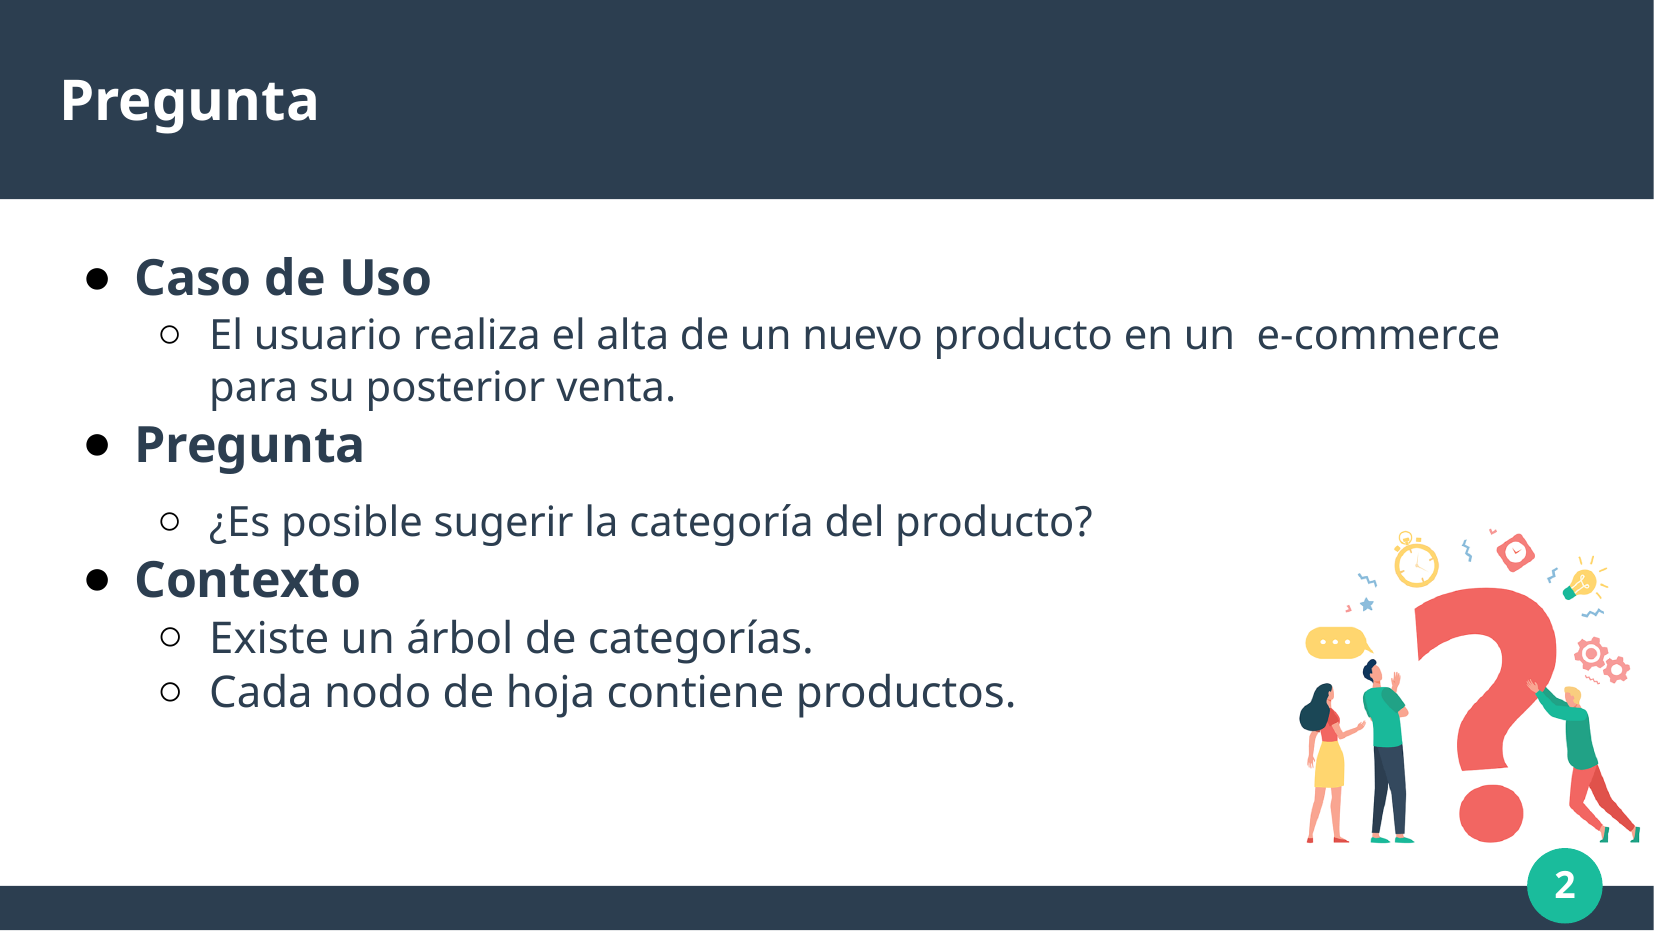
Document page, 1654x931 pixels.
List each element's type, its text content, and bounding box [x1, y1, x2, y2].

picture [1293, 524, 1645, 848]
title Pregunta [59, 36, 1595, 156]
list Caso de Uso El usuario realiza el alta de un nuevo producto en un e-commerce para su posterior venta. Pregunta ¿Es posible sugerir la categoría del producto? Contexto Existe un árbol de categorías. Cada nodo de hoja contiene productos. [59, 243, 1595, 864]
